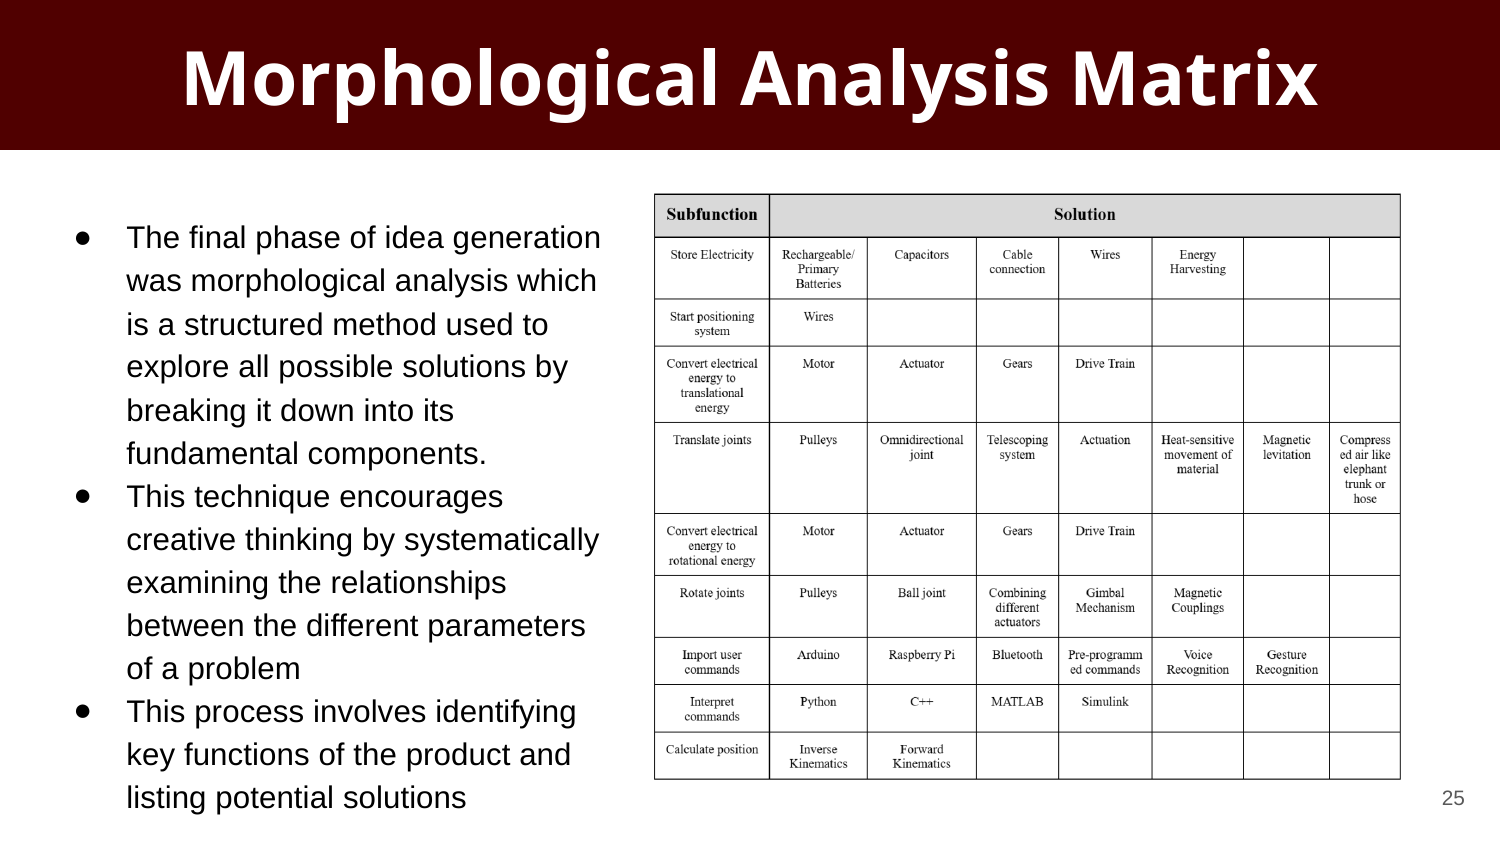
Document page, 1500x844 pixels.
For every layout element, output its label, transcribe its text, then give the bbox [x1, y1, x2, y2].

title Morphological Analysis Matrix [0, 0, 1500, 150]
text_box The final phase of idea generation was morphological analysis which is a structured method used to explore all possible solutions by breaking it down into its fundamental components. This technique encourages creative thinking by systematically examining the relationships between the different parameters of a problem This process involves identifying key functions of the product and listing potential solutions [36, 197, 622, 844]
picture [646, 190, 1406, 789]
slide_number ‹#› [1389, 764, 1480, 830]
